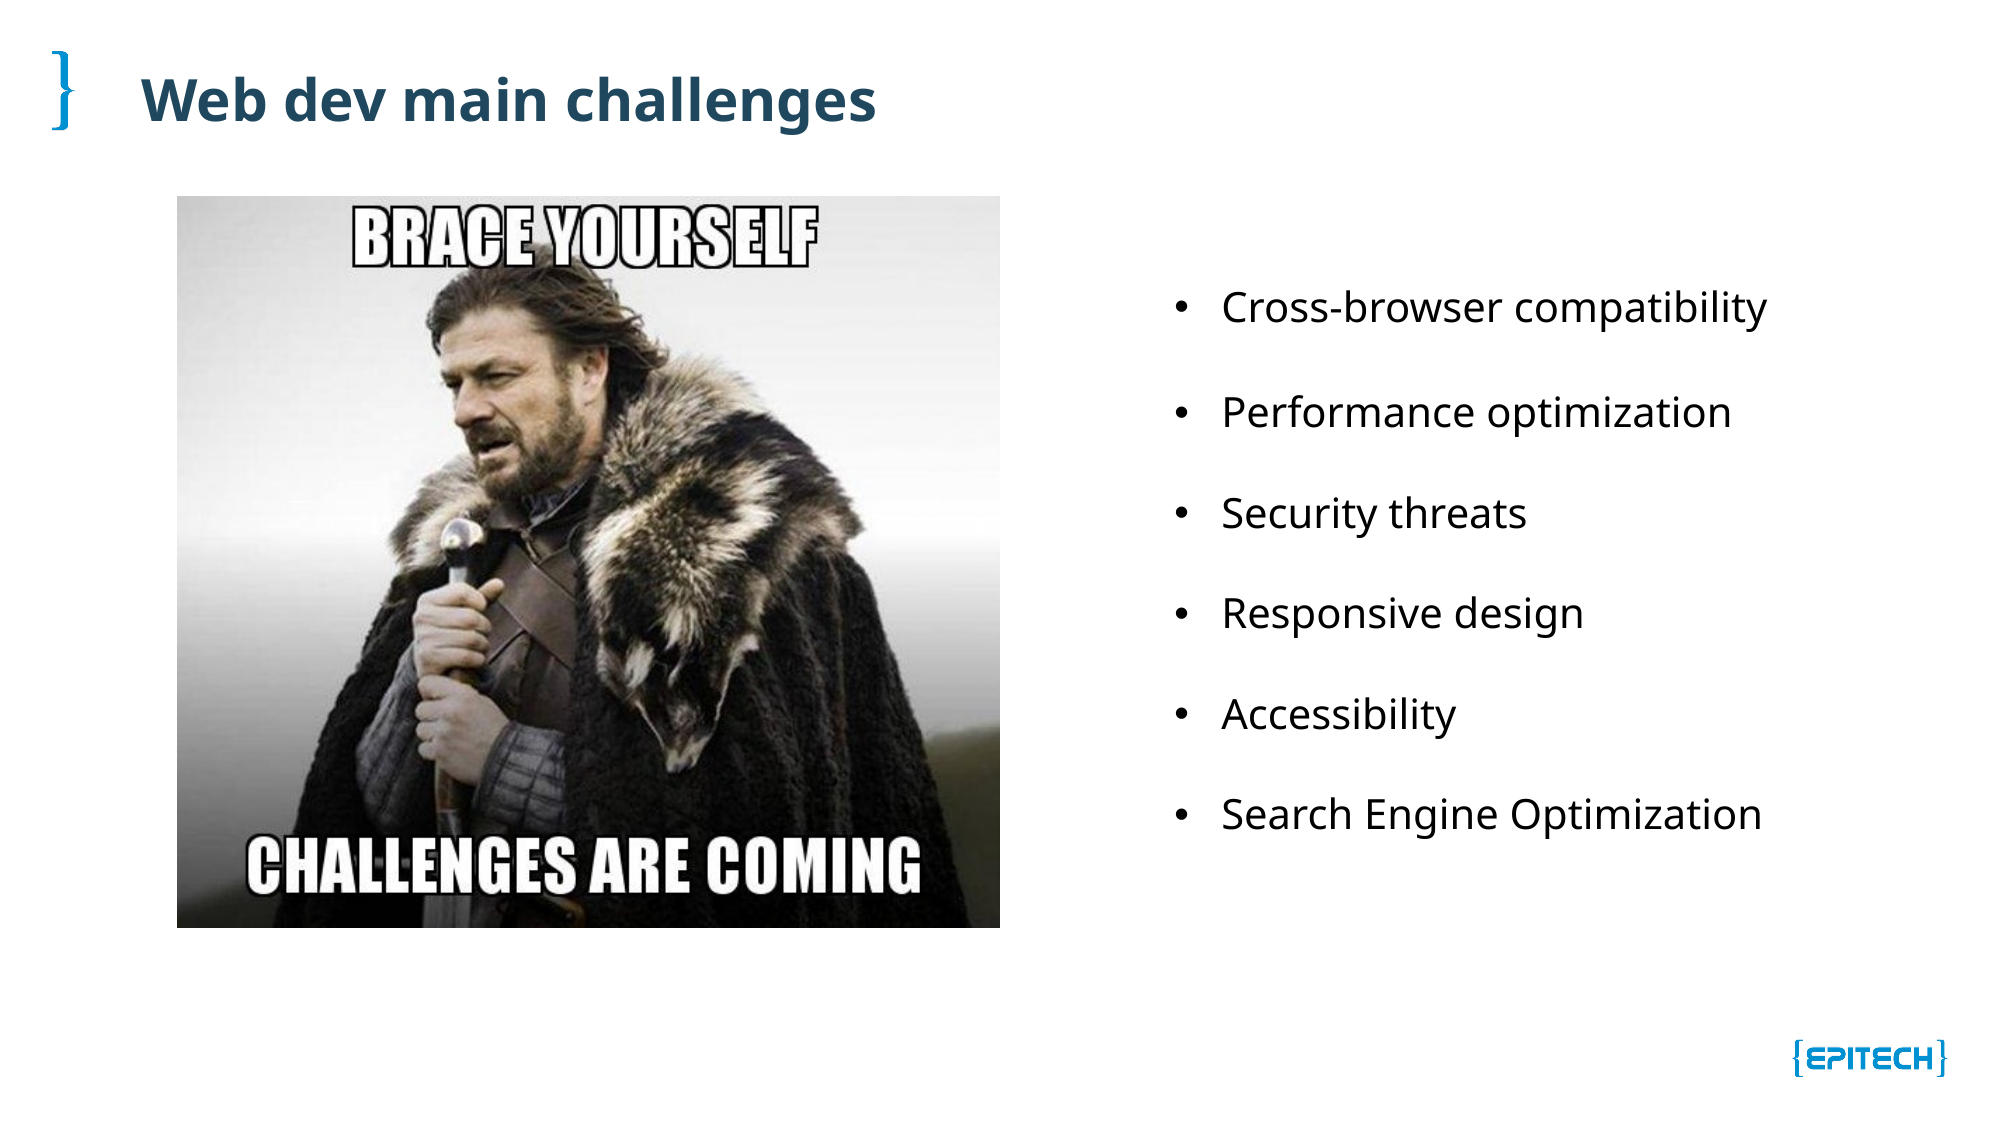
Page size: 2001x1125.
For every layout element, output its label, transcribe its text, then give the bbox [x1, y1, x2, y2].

title Web dev main challenges [126, 38, 1489, 142]
list Cross-browser compatibility Performance optimization Security threats Responsive design Accessibility Search Engine Optimization [1084, 212, 1860, 913]
picture [0, 0, 2000, 1125]
